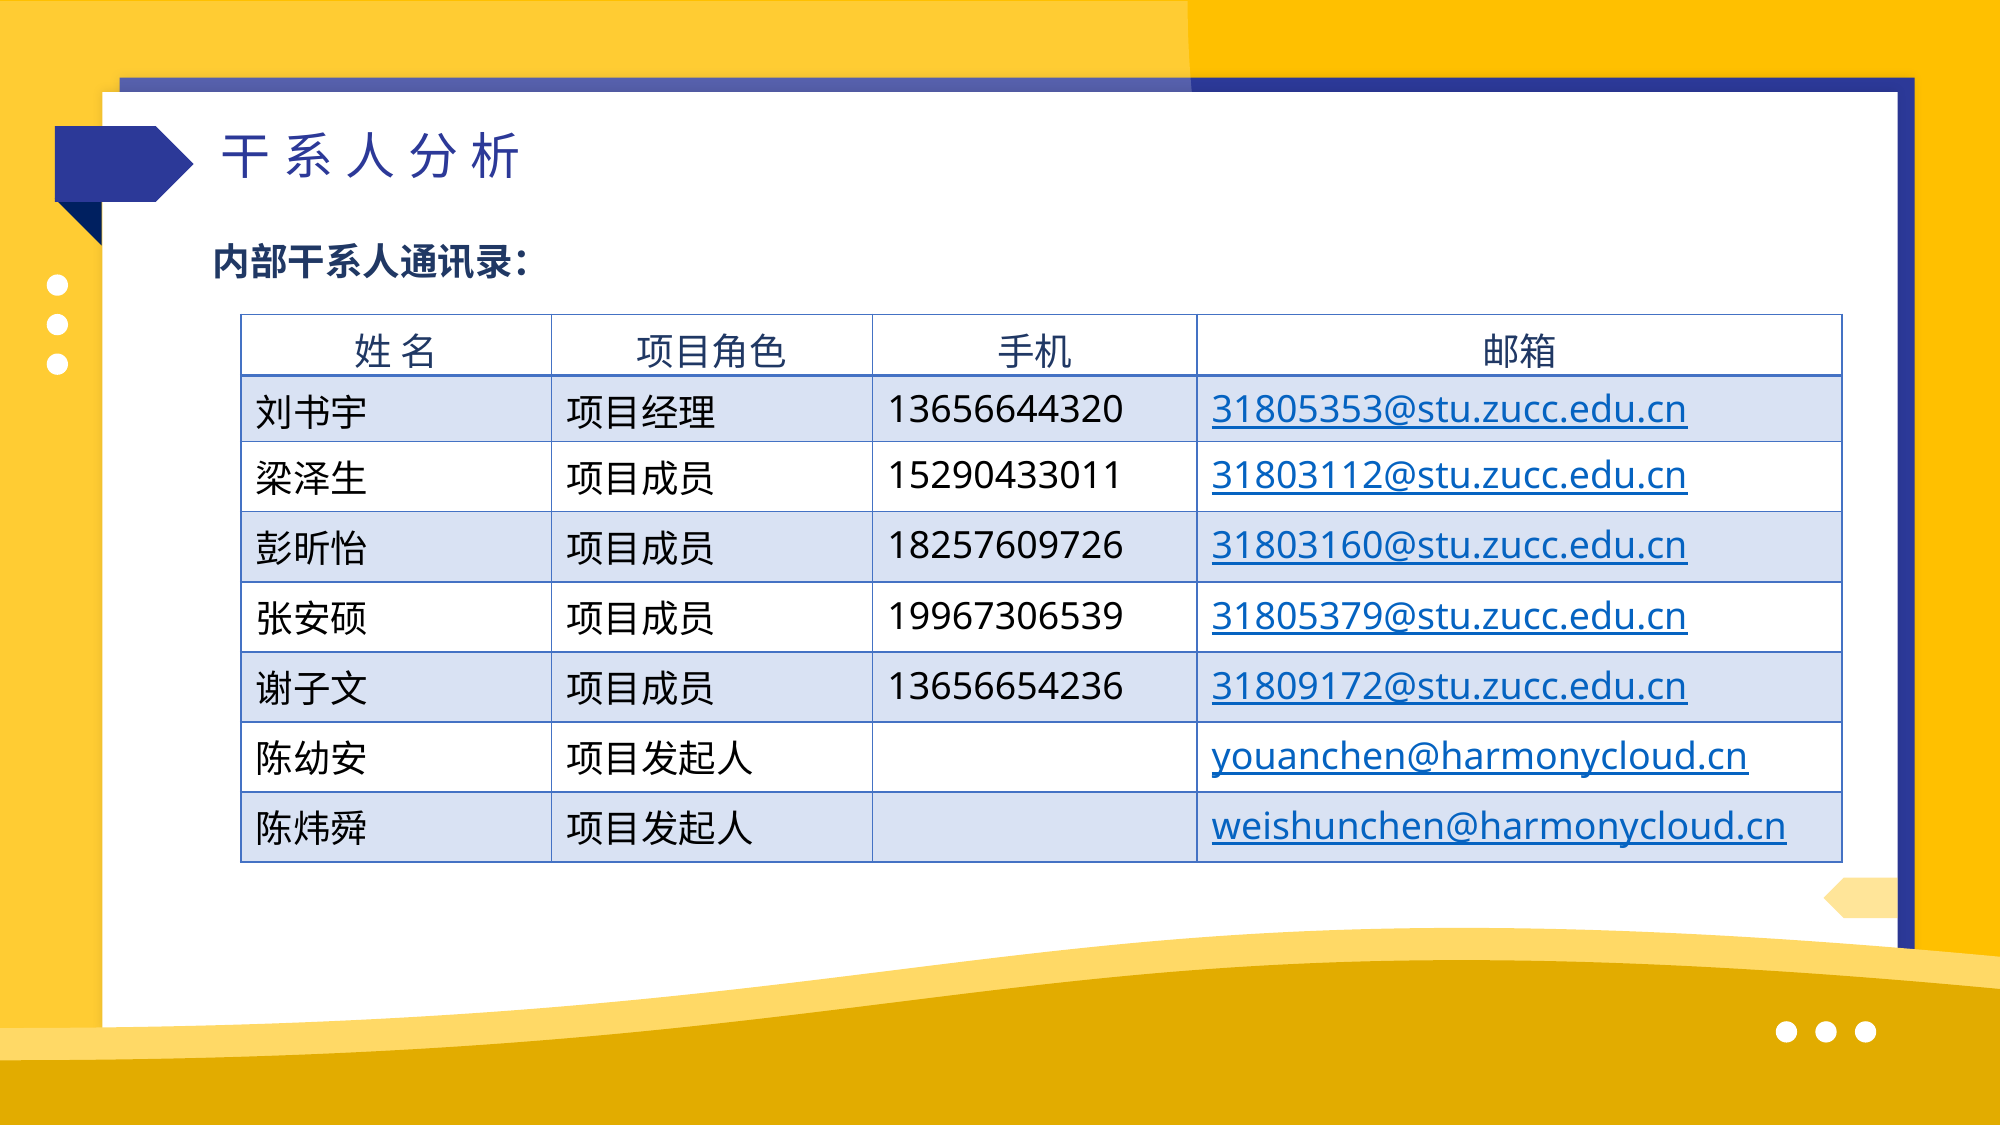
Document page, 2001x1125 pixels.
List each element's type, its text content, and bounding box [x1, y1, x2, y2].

table_header 邮箱 [1198, 315, 1841, 374]
table_cell youanchen@harmonycloud.cn [1198, 723, 1841, 791]
table_cell 梁泽生 [242, 442, 551, 511]
table_cell 13656654236 [873, 653, 1196, 721]
table_cell weishunchen@harmonycloud.cn [1198, 793, 1841, 861]
table_header 姓 名 [242, 315, 551, 374]
table_cell 项目成员 [552, 583, 872, 651]
table_cell 31805379@stu.zucc.edu.cn [1198, 583, 1841, 651]
table_cell [873, 723, 1196, 791]
table_cell 张安硕 [242, 583, 551, 651]
table_cell 31805353@stu.zucc.edu.cn [1198, 377, 1841, 441]
table_cell 31803160@stu.zucc.edu.cn [1198, 512, 1841, 581]
table_cell 项目经理 [552, 377, 872, 441]
table_cell 彭昕怡 [242, 512, 551, 581]
table_cell 19967306539 [873, 583, 1196, 651]
table_cell 18257609726 [873, 512, 1196, 581]
table_cell 31803112@stu.zucc.edu.cn [1198, 442, 1841, 511]
table_cell 15290433011 [873, 442, 1196, 511]
table_cell 31809172@stu.zucc.edu.cn [1198, 653, 1841, 721]
table_cell 陈炜舜 [242, 793, 551, 861]
table_cell 陈幼安 [242, 723, 551, 791]
table_cell 13656644320 [873, 377, 1196, 441]
table_cell 项目发起人 [552, 793, 872, 861]
table_cell 谢子文 [242, 653, 551, 721]
table_cell 项目成员 [552, 512, 872, 581]
table_header 手机 [873, 315, 1196, 374]
table_cell 项目成员 [552, 442, 872, 511]
table_cell 刘书宇 [242, 377, 551, 441]
text_box 内部干系人通讯录： [197, 207, 959, 290]
table_header 项目角色 [552, 315, 872, 374]
table_cell 项目成员 [552, 653, 872, 721]
table_cell [873, 793, 1196, 861]
table_cell 项目发起人 [552, 723, 872, 791]
text_box 干系人分析 [205, 117, 536, 192]
